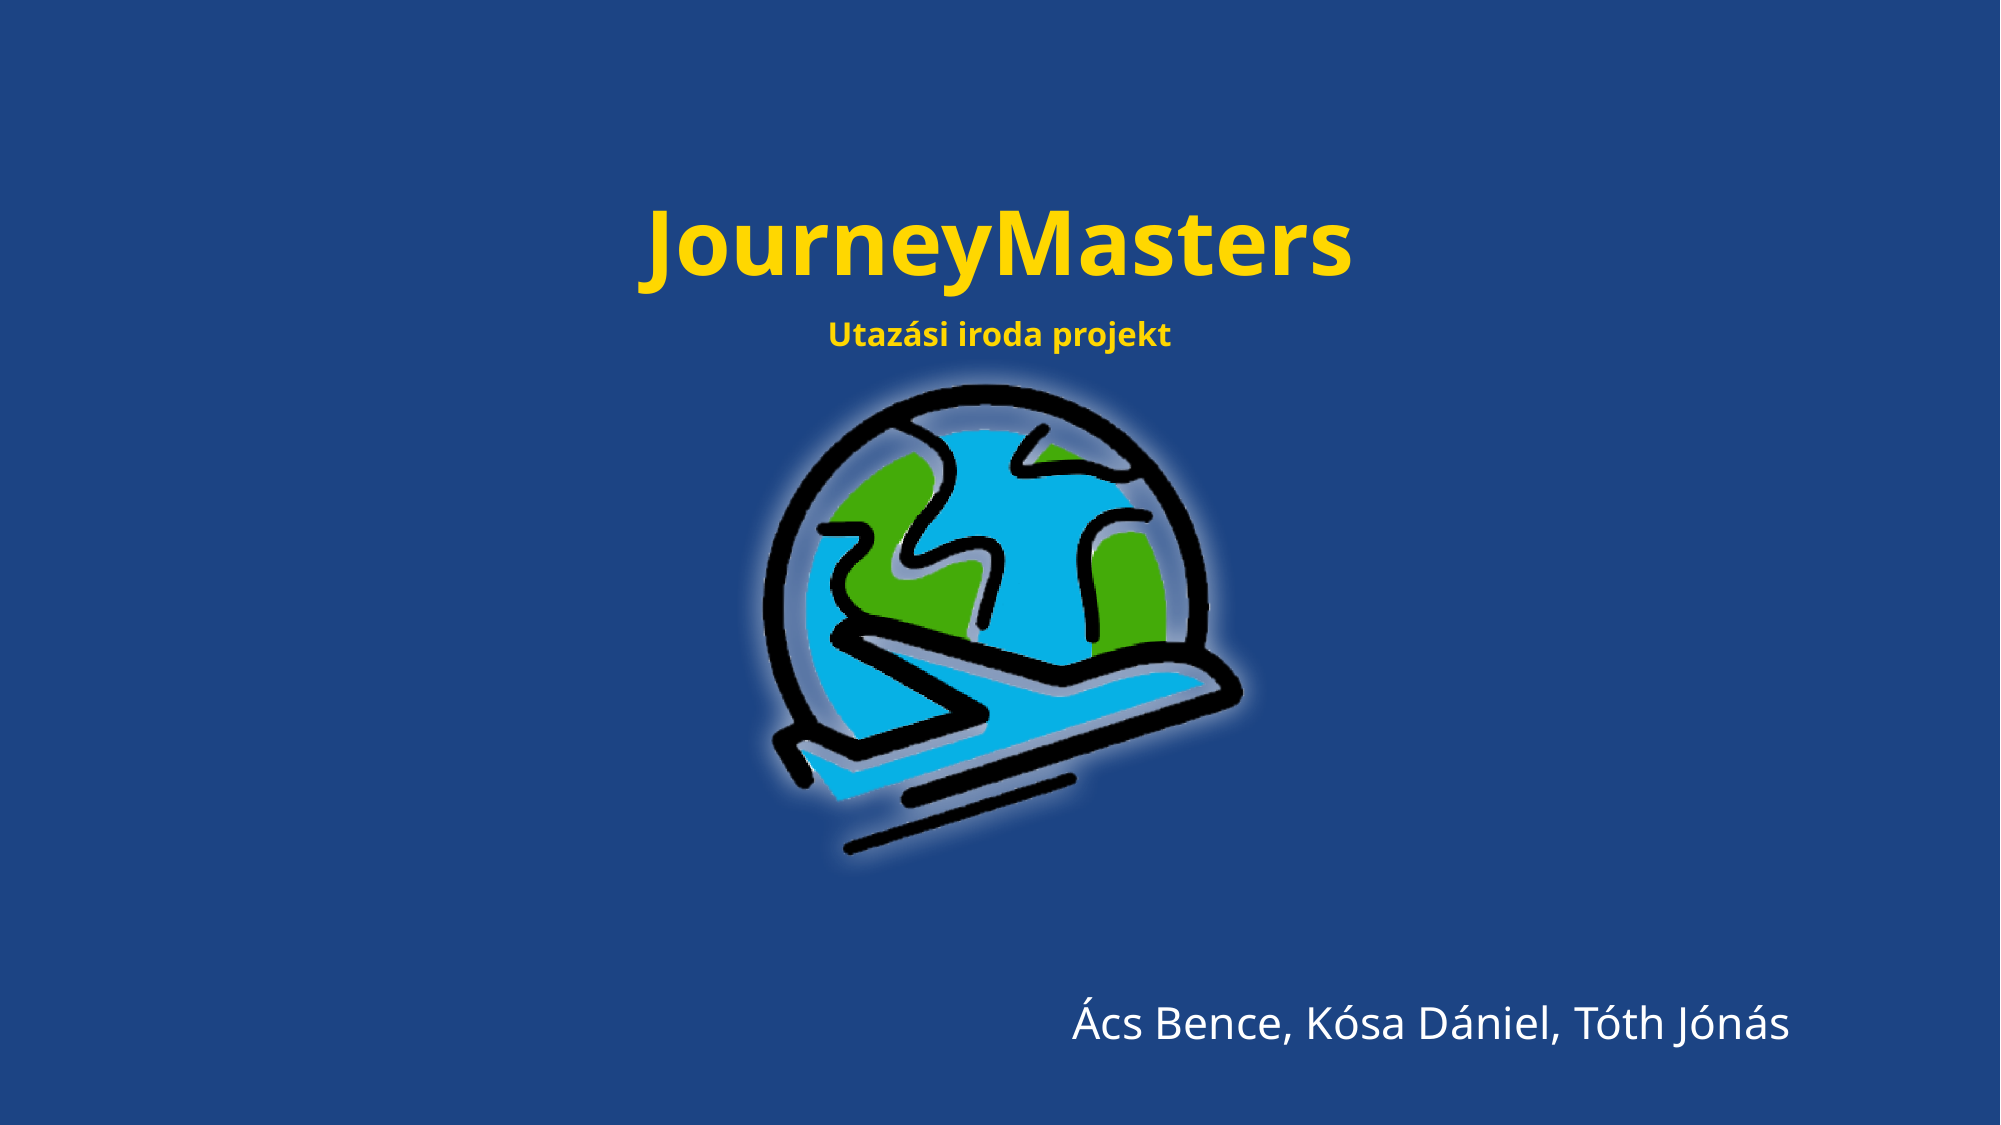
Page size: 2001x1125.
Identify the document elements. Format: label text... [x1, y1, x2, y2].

subtitle Ács Bence, Kósa Dániel, Tóth Jónás [895, 993, 1969, 1057]
title JourneyMasters Utazási iroda projekt [249, 122, 1750, 361]
picture [750, 368, 1249, 867]
